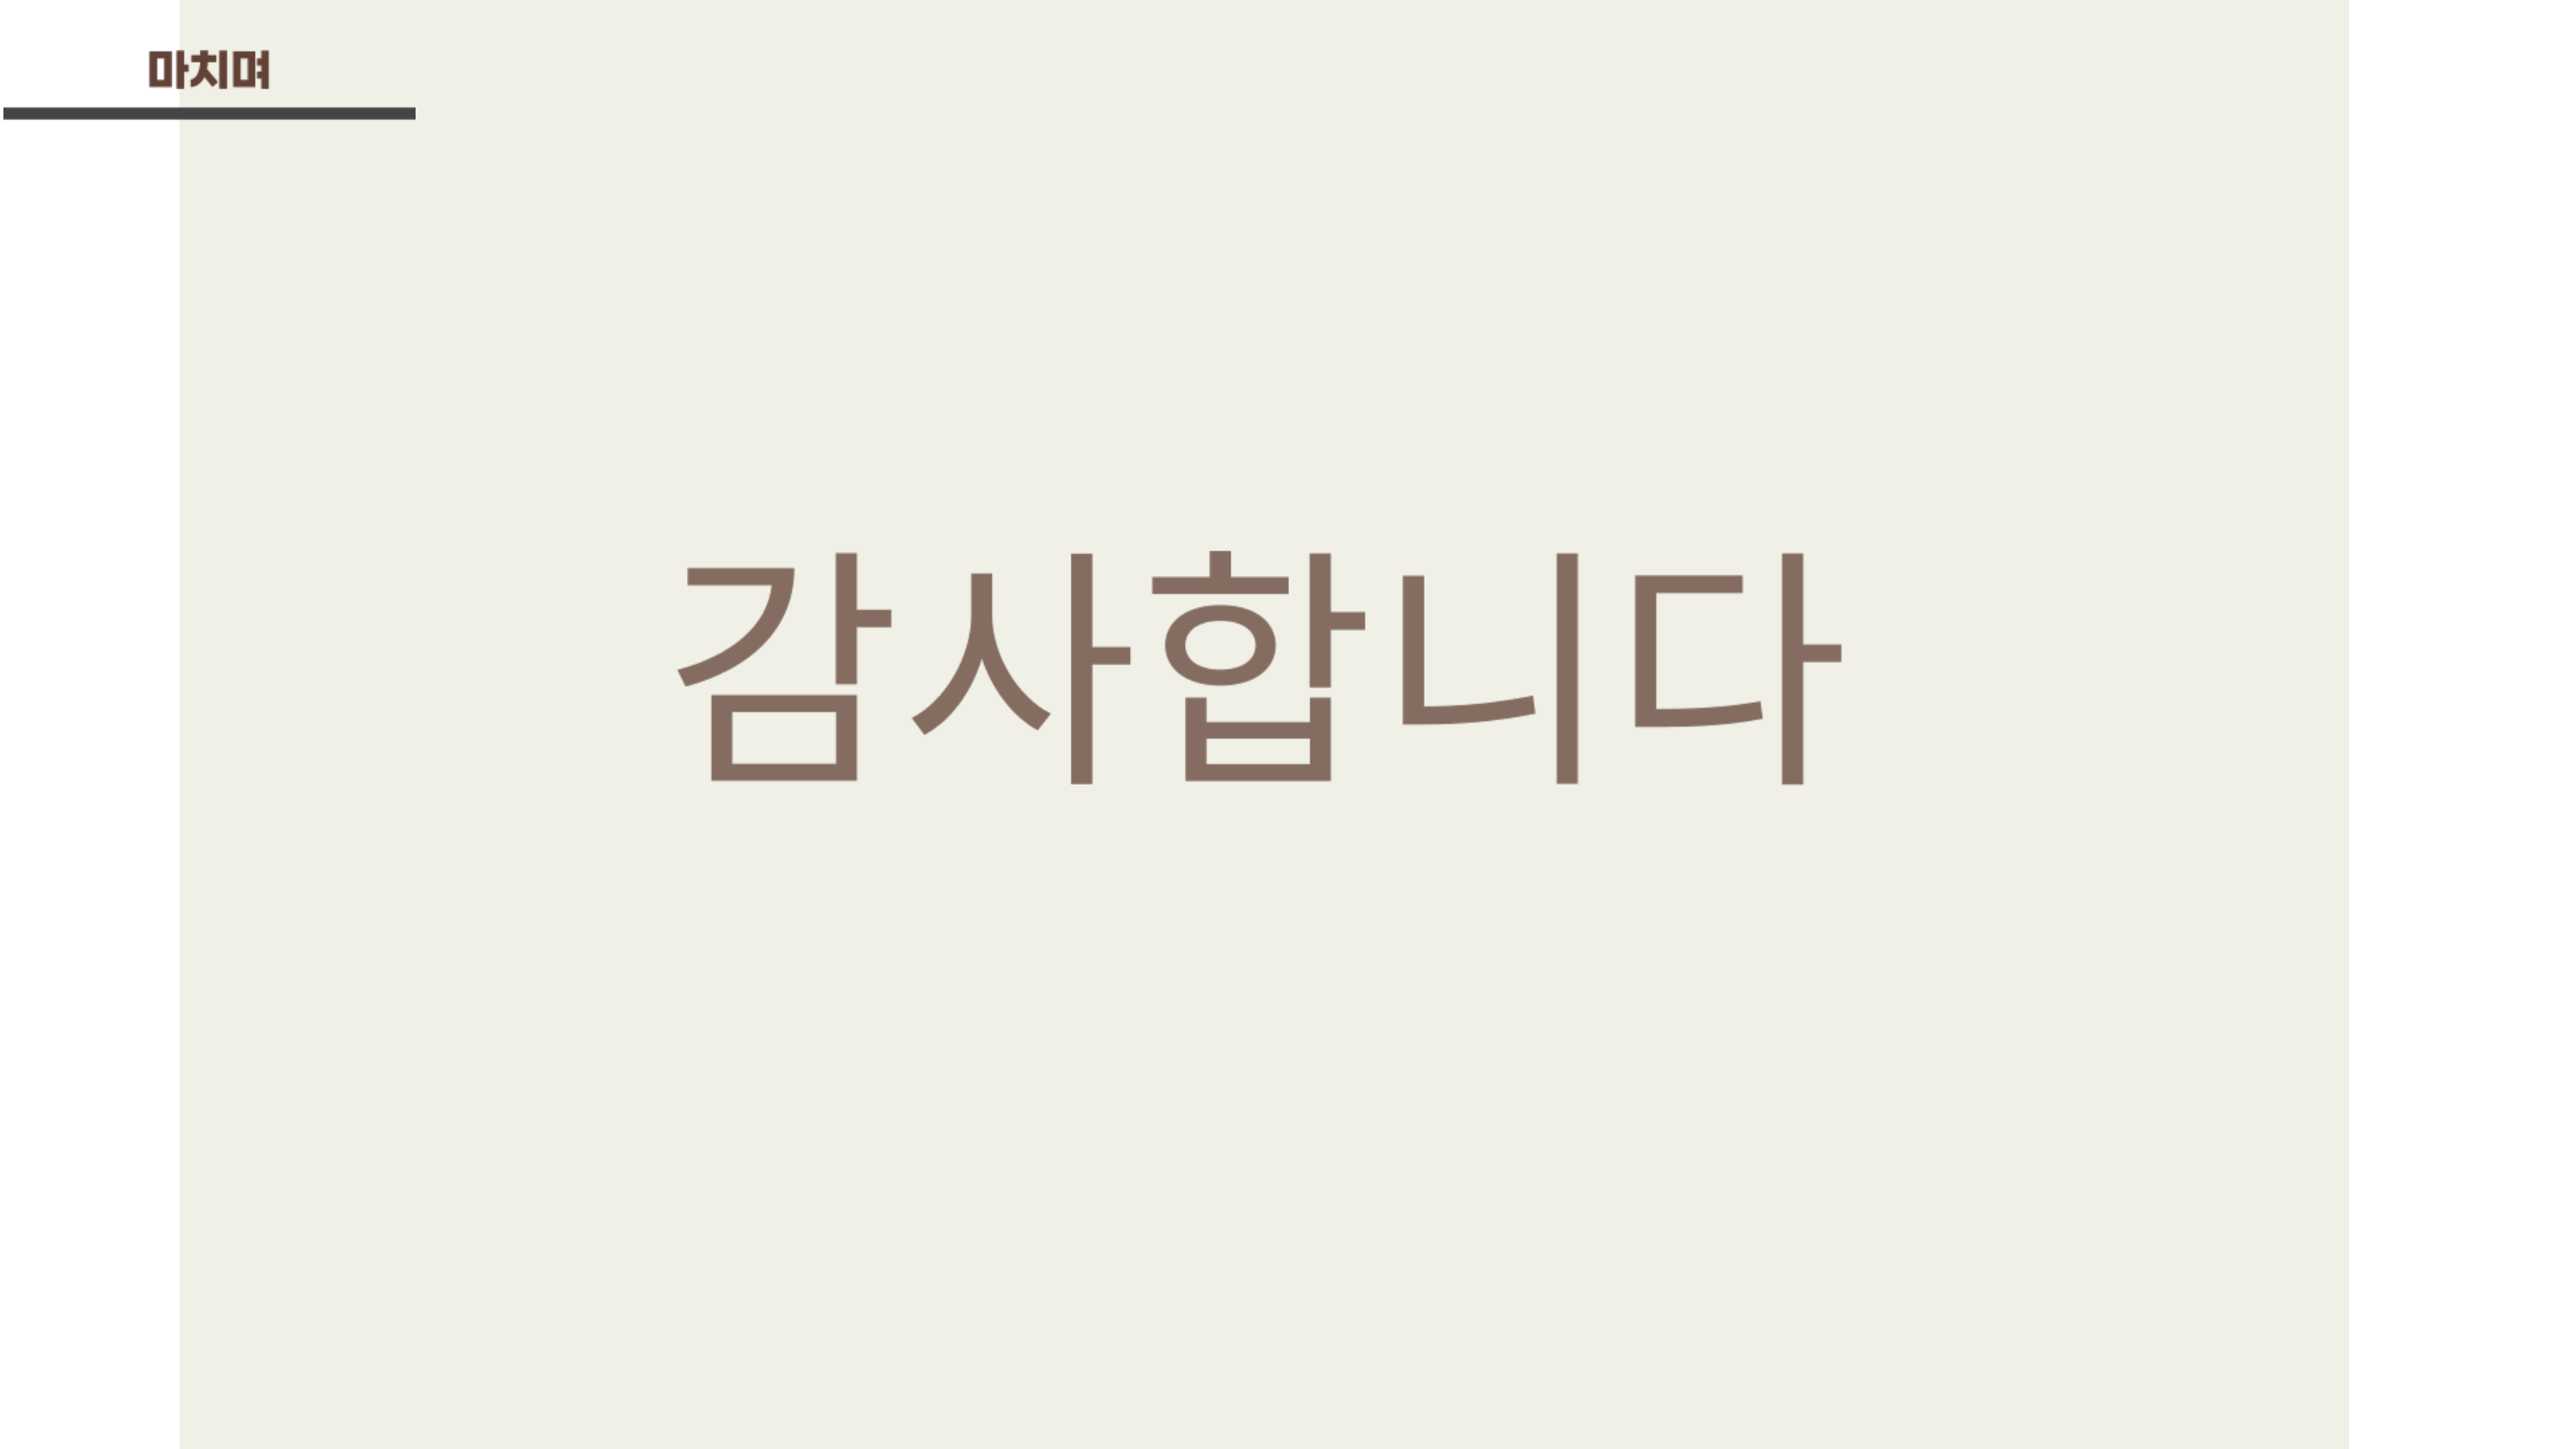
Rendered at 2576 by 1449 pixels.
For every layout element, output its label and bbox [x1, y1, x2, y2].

text_box [179, 0, 2350, 1449]
text_box [3, 90, 416, 137]
picture [617, 512, 1983, 910]
picture [0, 37, 297, 111]
